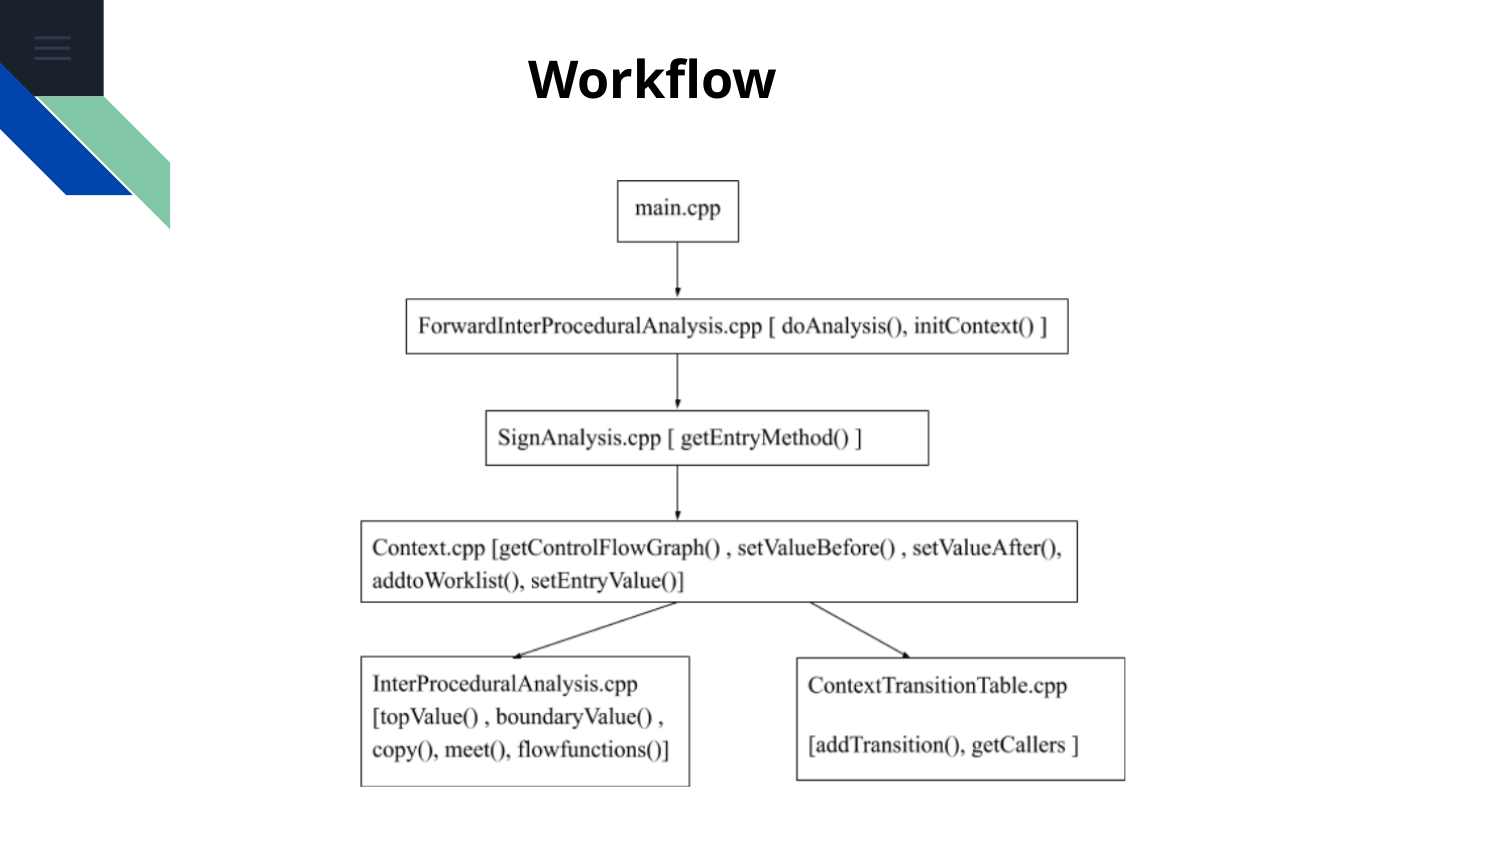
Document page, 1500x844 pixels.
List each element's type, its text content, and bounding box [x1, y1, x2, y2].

text_box Workflow [513, 31, 1302, 151]
picture [305, 168, 1195, 813]
